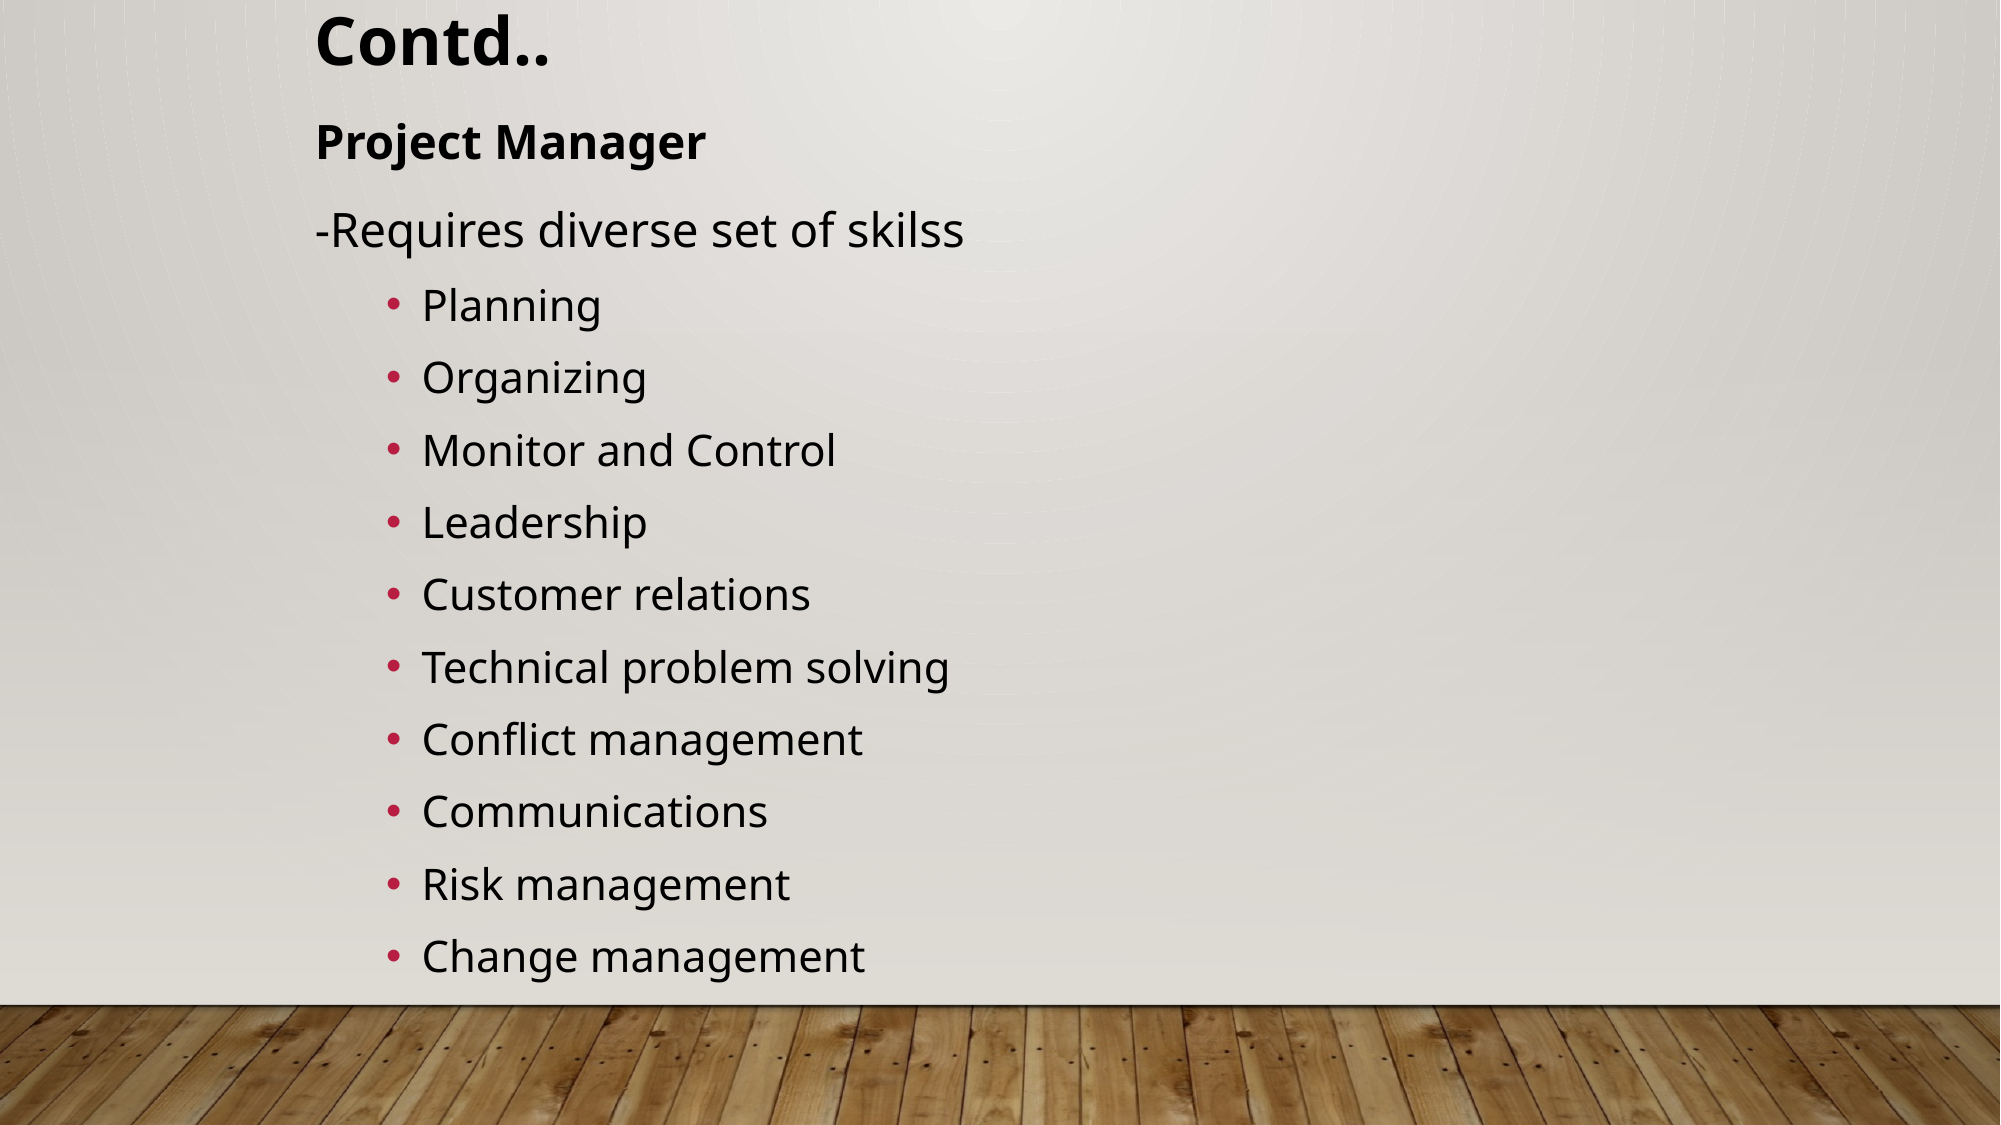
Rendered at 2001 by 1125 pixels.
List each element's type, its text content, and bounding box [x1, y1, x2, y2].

list Project Manager -Requires diverse set of skilss Planning Organizing Monitor and Control Leadership Customer relations Technical problem solving Conflict management Communications Risk management Change management [299, 93, 1978, 996]
picture [0, 1005, 2000, 1125]
title Contd.. [299, 0, 1876, 93]
